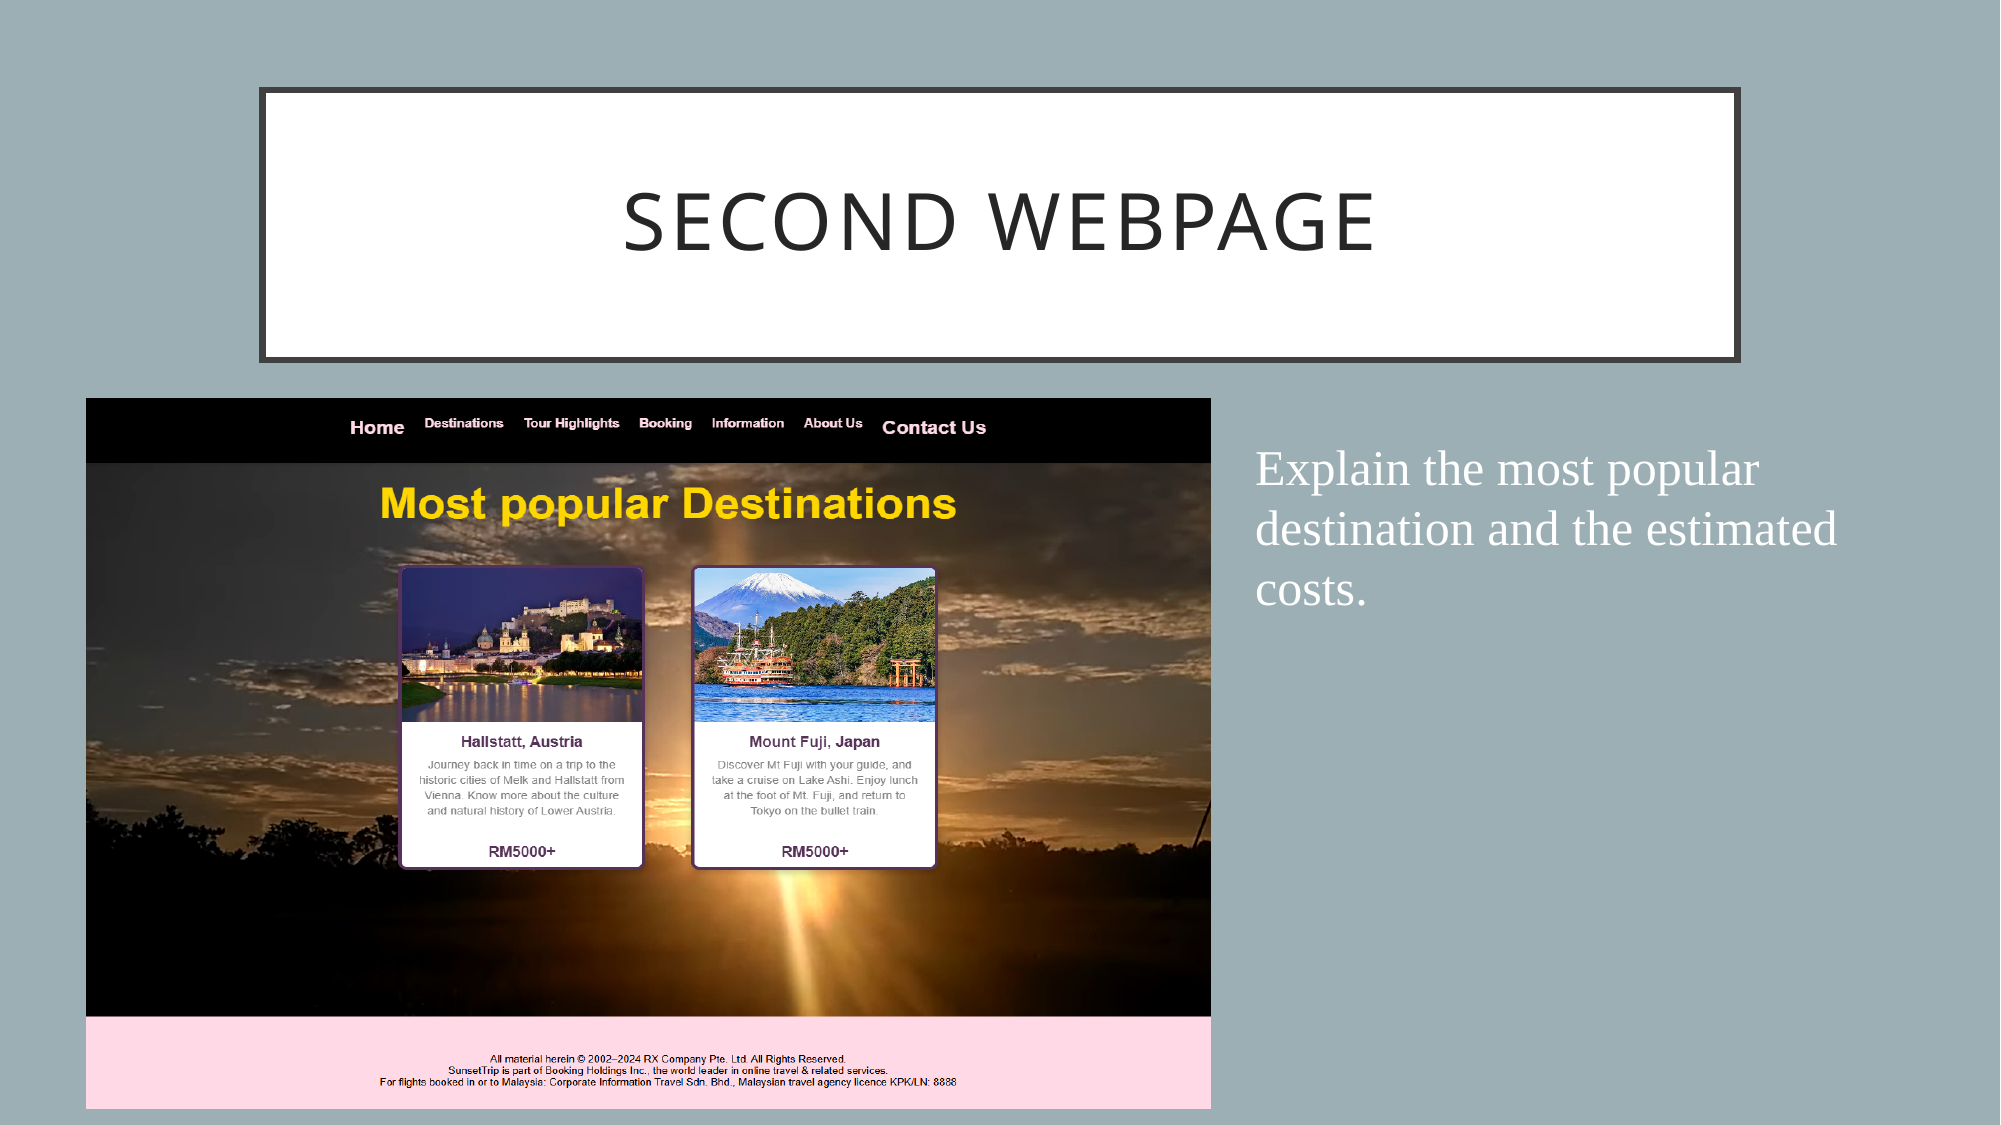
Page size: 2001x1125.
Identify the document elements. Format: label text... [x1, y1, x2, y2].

title Second webpage [259, 87, 1741, 363]
subtitle Explain the most popular destination and the estimated costs. [1240, 427, 1963, 1035]
picture [86, 397, 1212, 1109]
